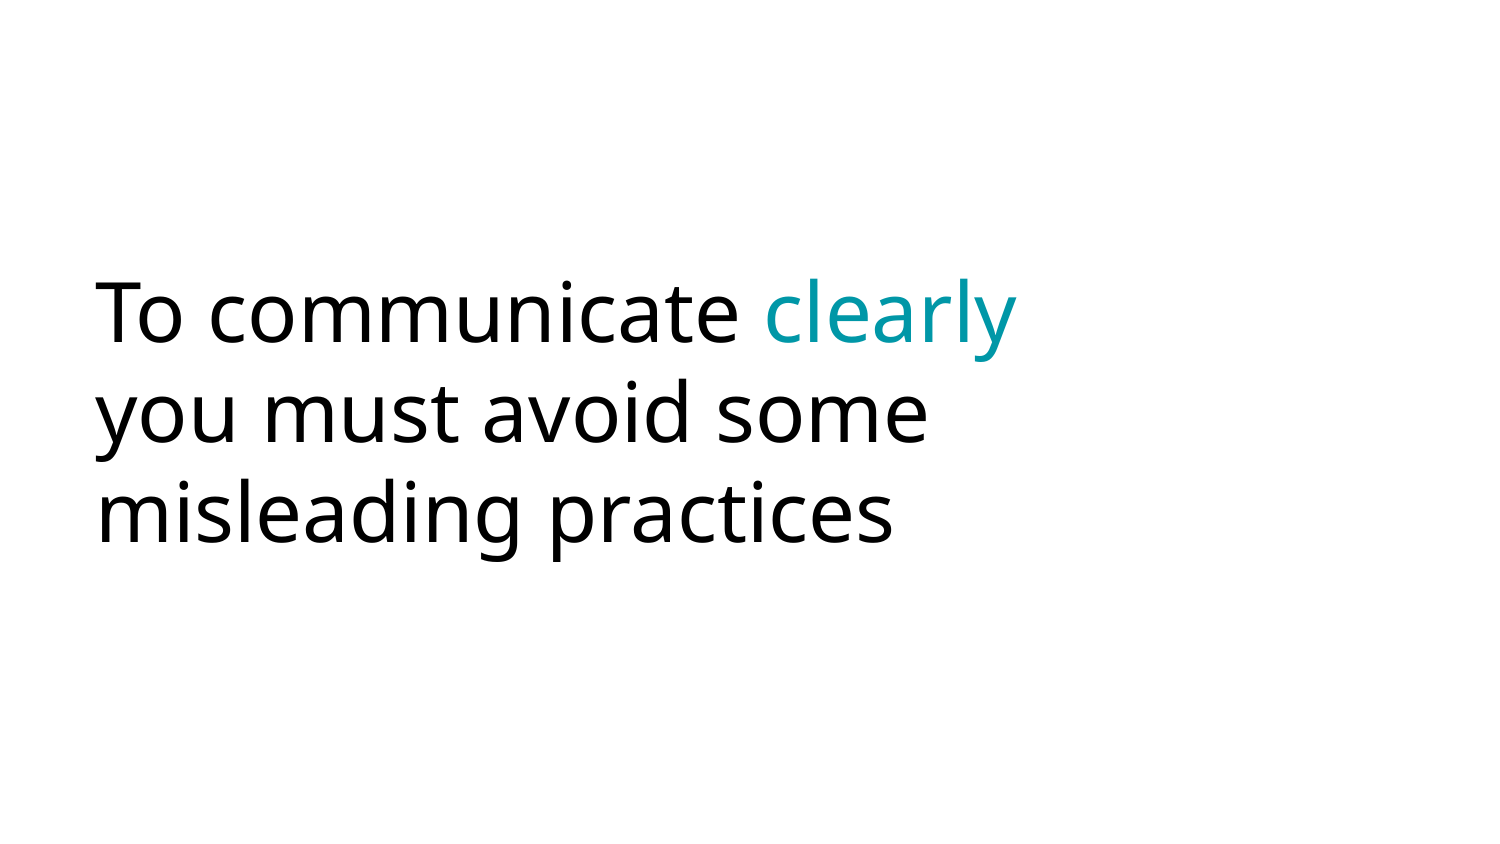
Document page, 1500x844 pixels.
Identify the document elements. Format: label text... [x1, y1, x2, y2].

title To communicate clearly you must avoid some misleading practices [80, 73, 1125, 745]
